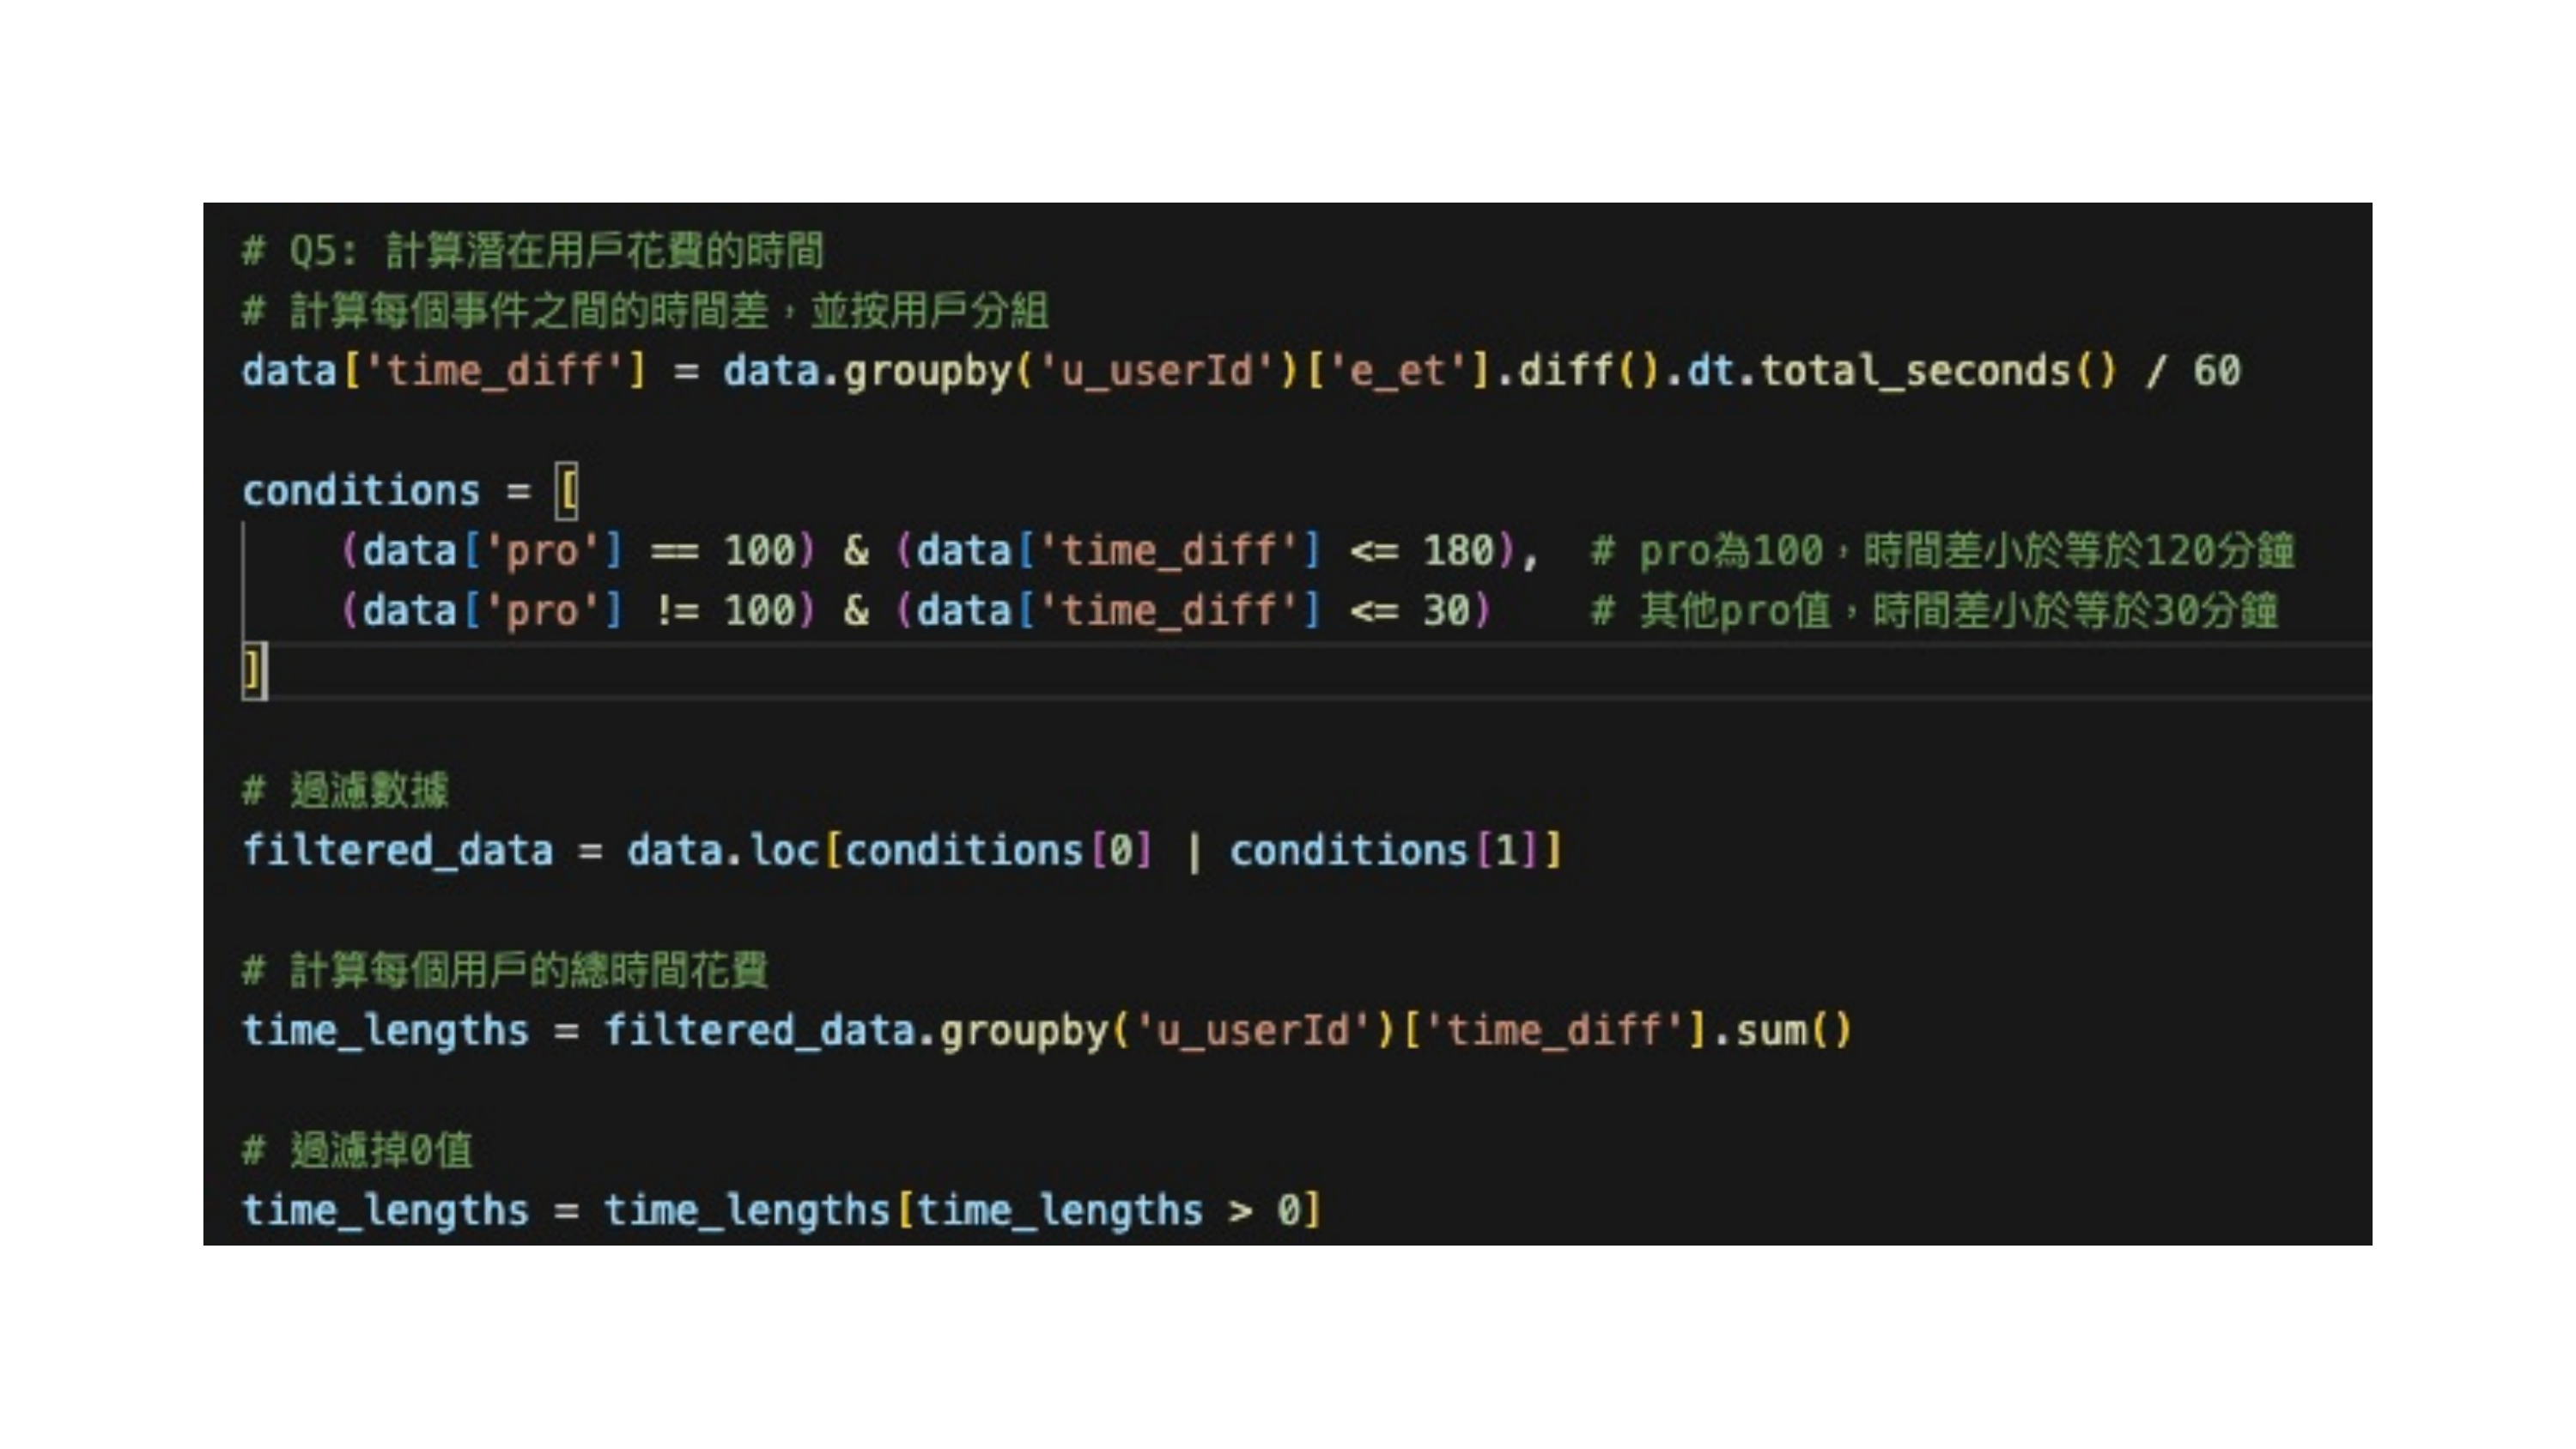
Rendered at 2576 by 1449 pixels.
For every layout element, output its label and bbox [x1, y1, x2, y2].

text_box [203, 203, 2373, 1246]
